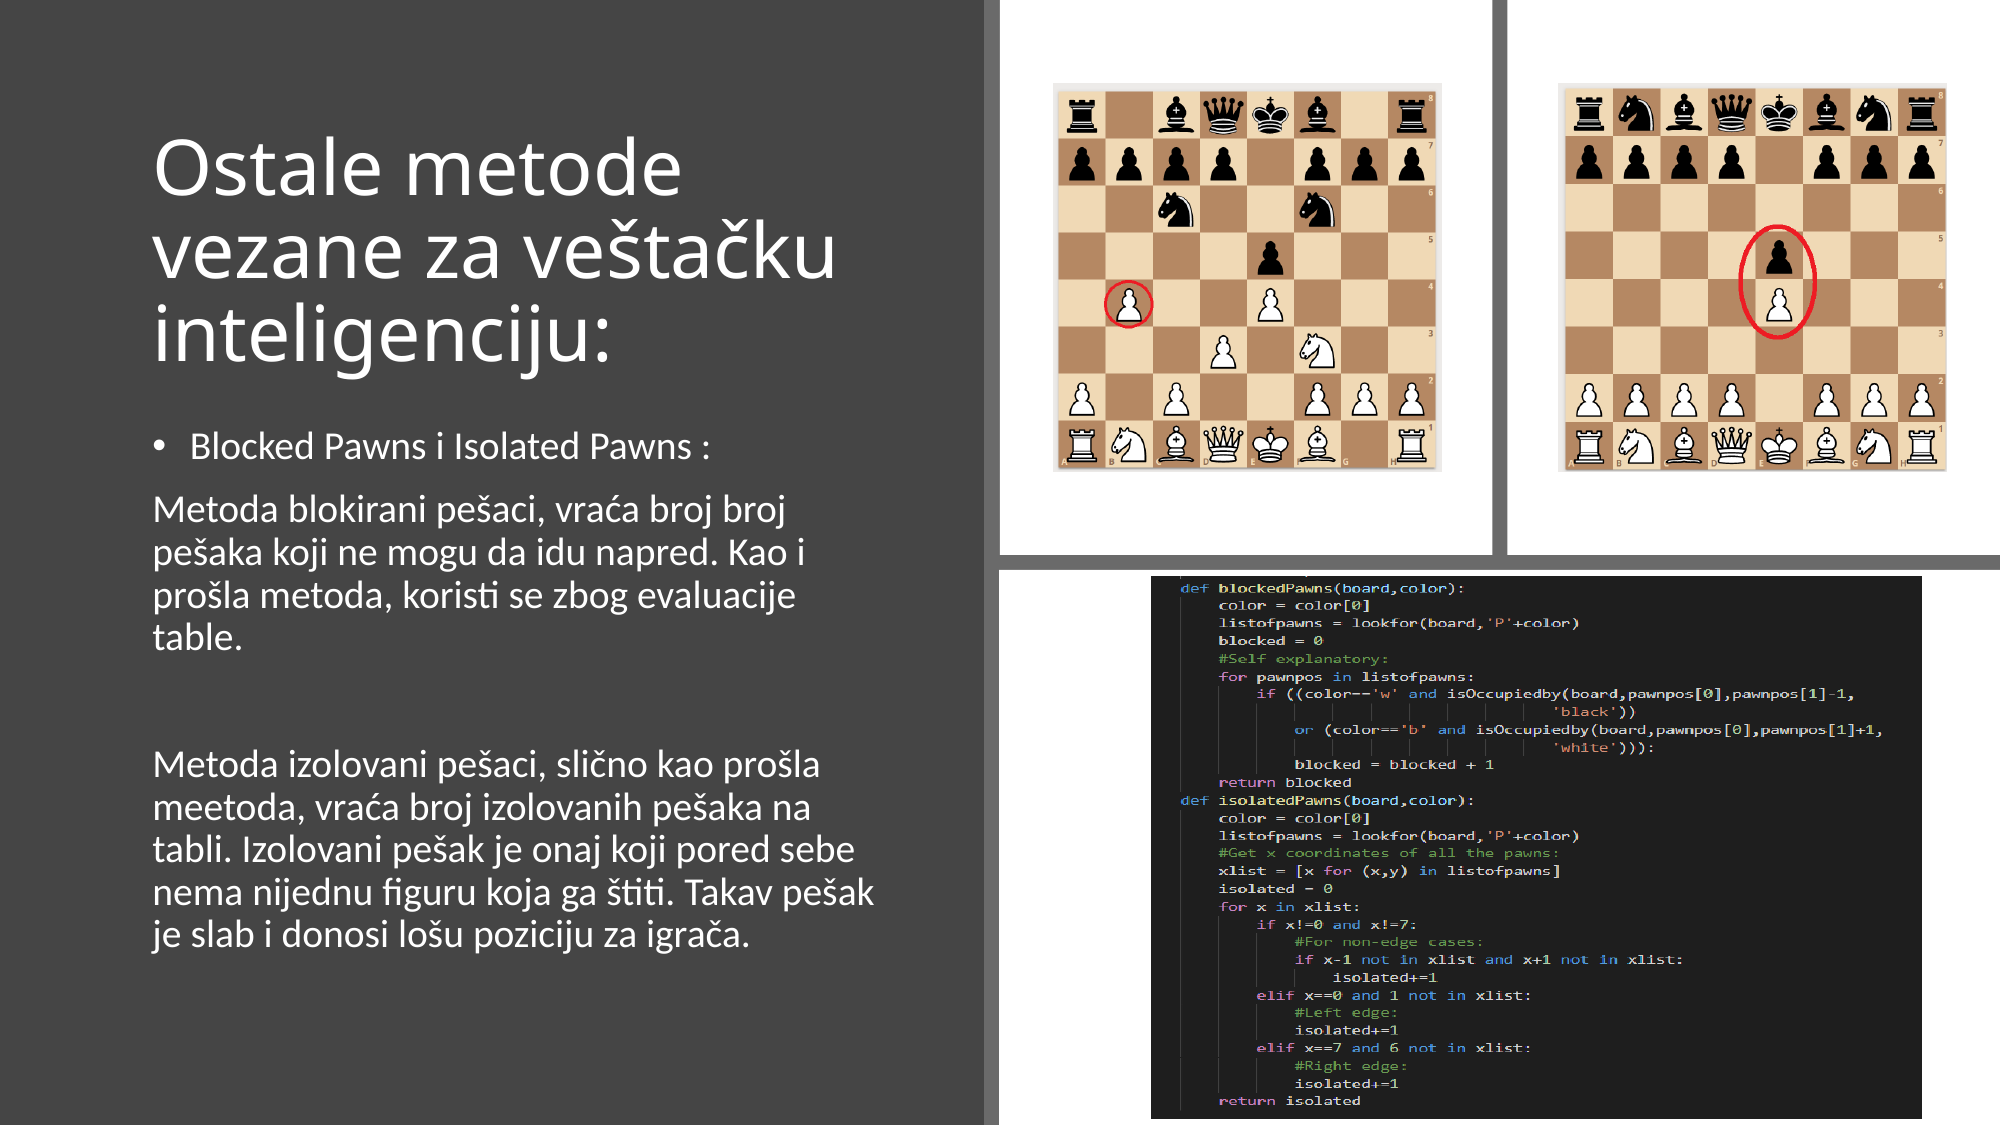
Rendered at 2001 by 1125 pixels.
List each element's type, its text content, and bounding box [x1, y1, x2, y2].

title Ostale metode vezane za veštačku inteligenciju: [137, 118, 892, 389]
picture [1558, 83, 1947, 472]
picture [1151, 576, 1922, 1119]
picture [1053, 82, 1442, 472]
text_box [983, 0, 2000, 1125]
text_box [999, 0, 1493, 556]
list Blocked Pawns i Isolated Pawns : Metoda blokirani pešaci, vraća broj broj pešaka koji ne mogu da idu napred. Kao i prošla metoda, koristi se zbog evaluacije table. Metoda izolovani pešaci, slično kao prošla meetoda, vraća broj izolovanih pešaka na tabli. Izolovani pešak je onaj koji pored sebe nema nijednu figuru koja ga štiti. Takav pešak je slab i donosi lošu poziciju za igrača. [137, 418, 892, 1014]
text_box [1506, 0, 2000, 556]
